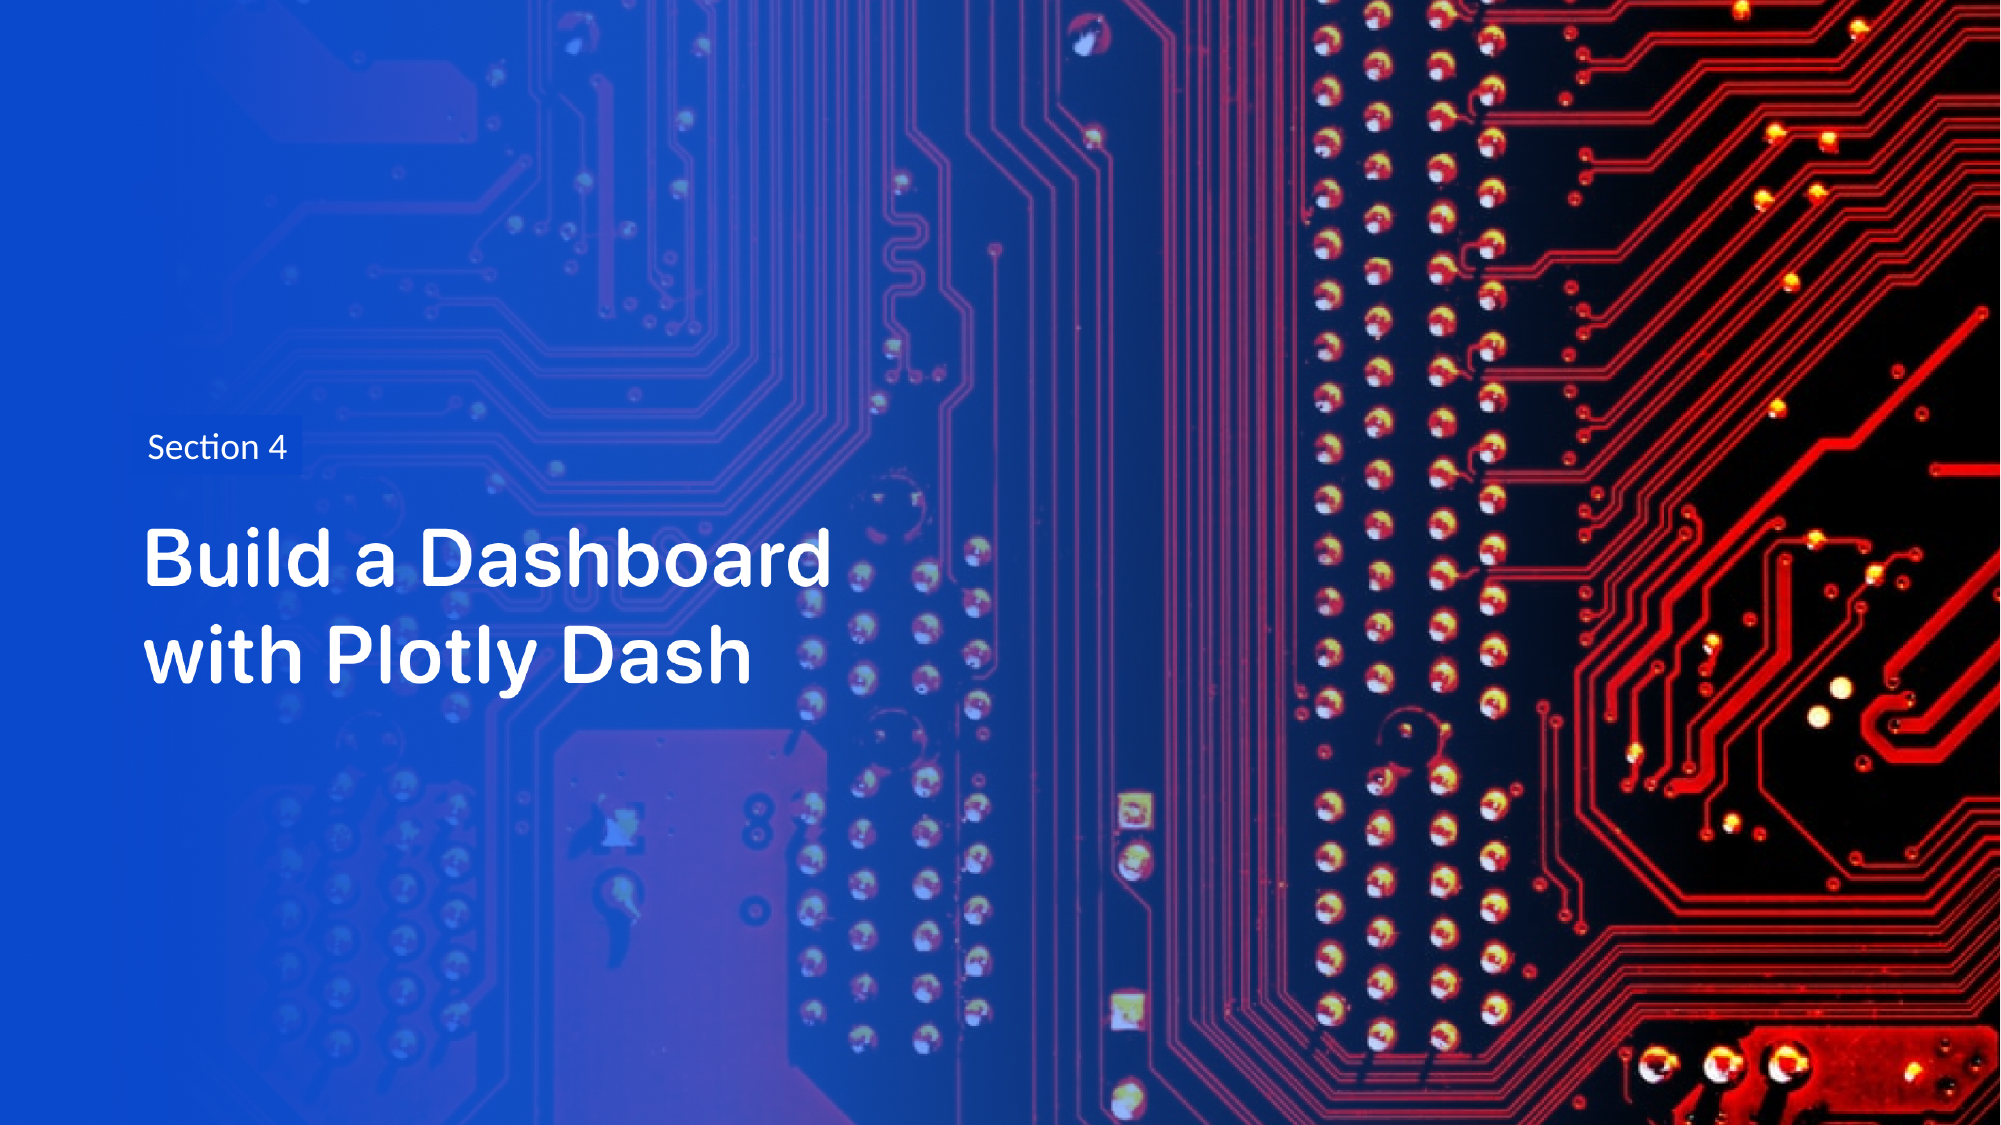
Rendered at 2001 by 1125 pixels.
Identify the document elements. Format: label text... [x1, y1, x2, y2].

text_box Section 4 [132, 414, 303, 475]
picture [0, 0, 2001, 1125]
